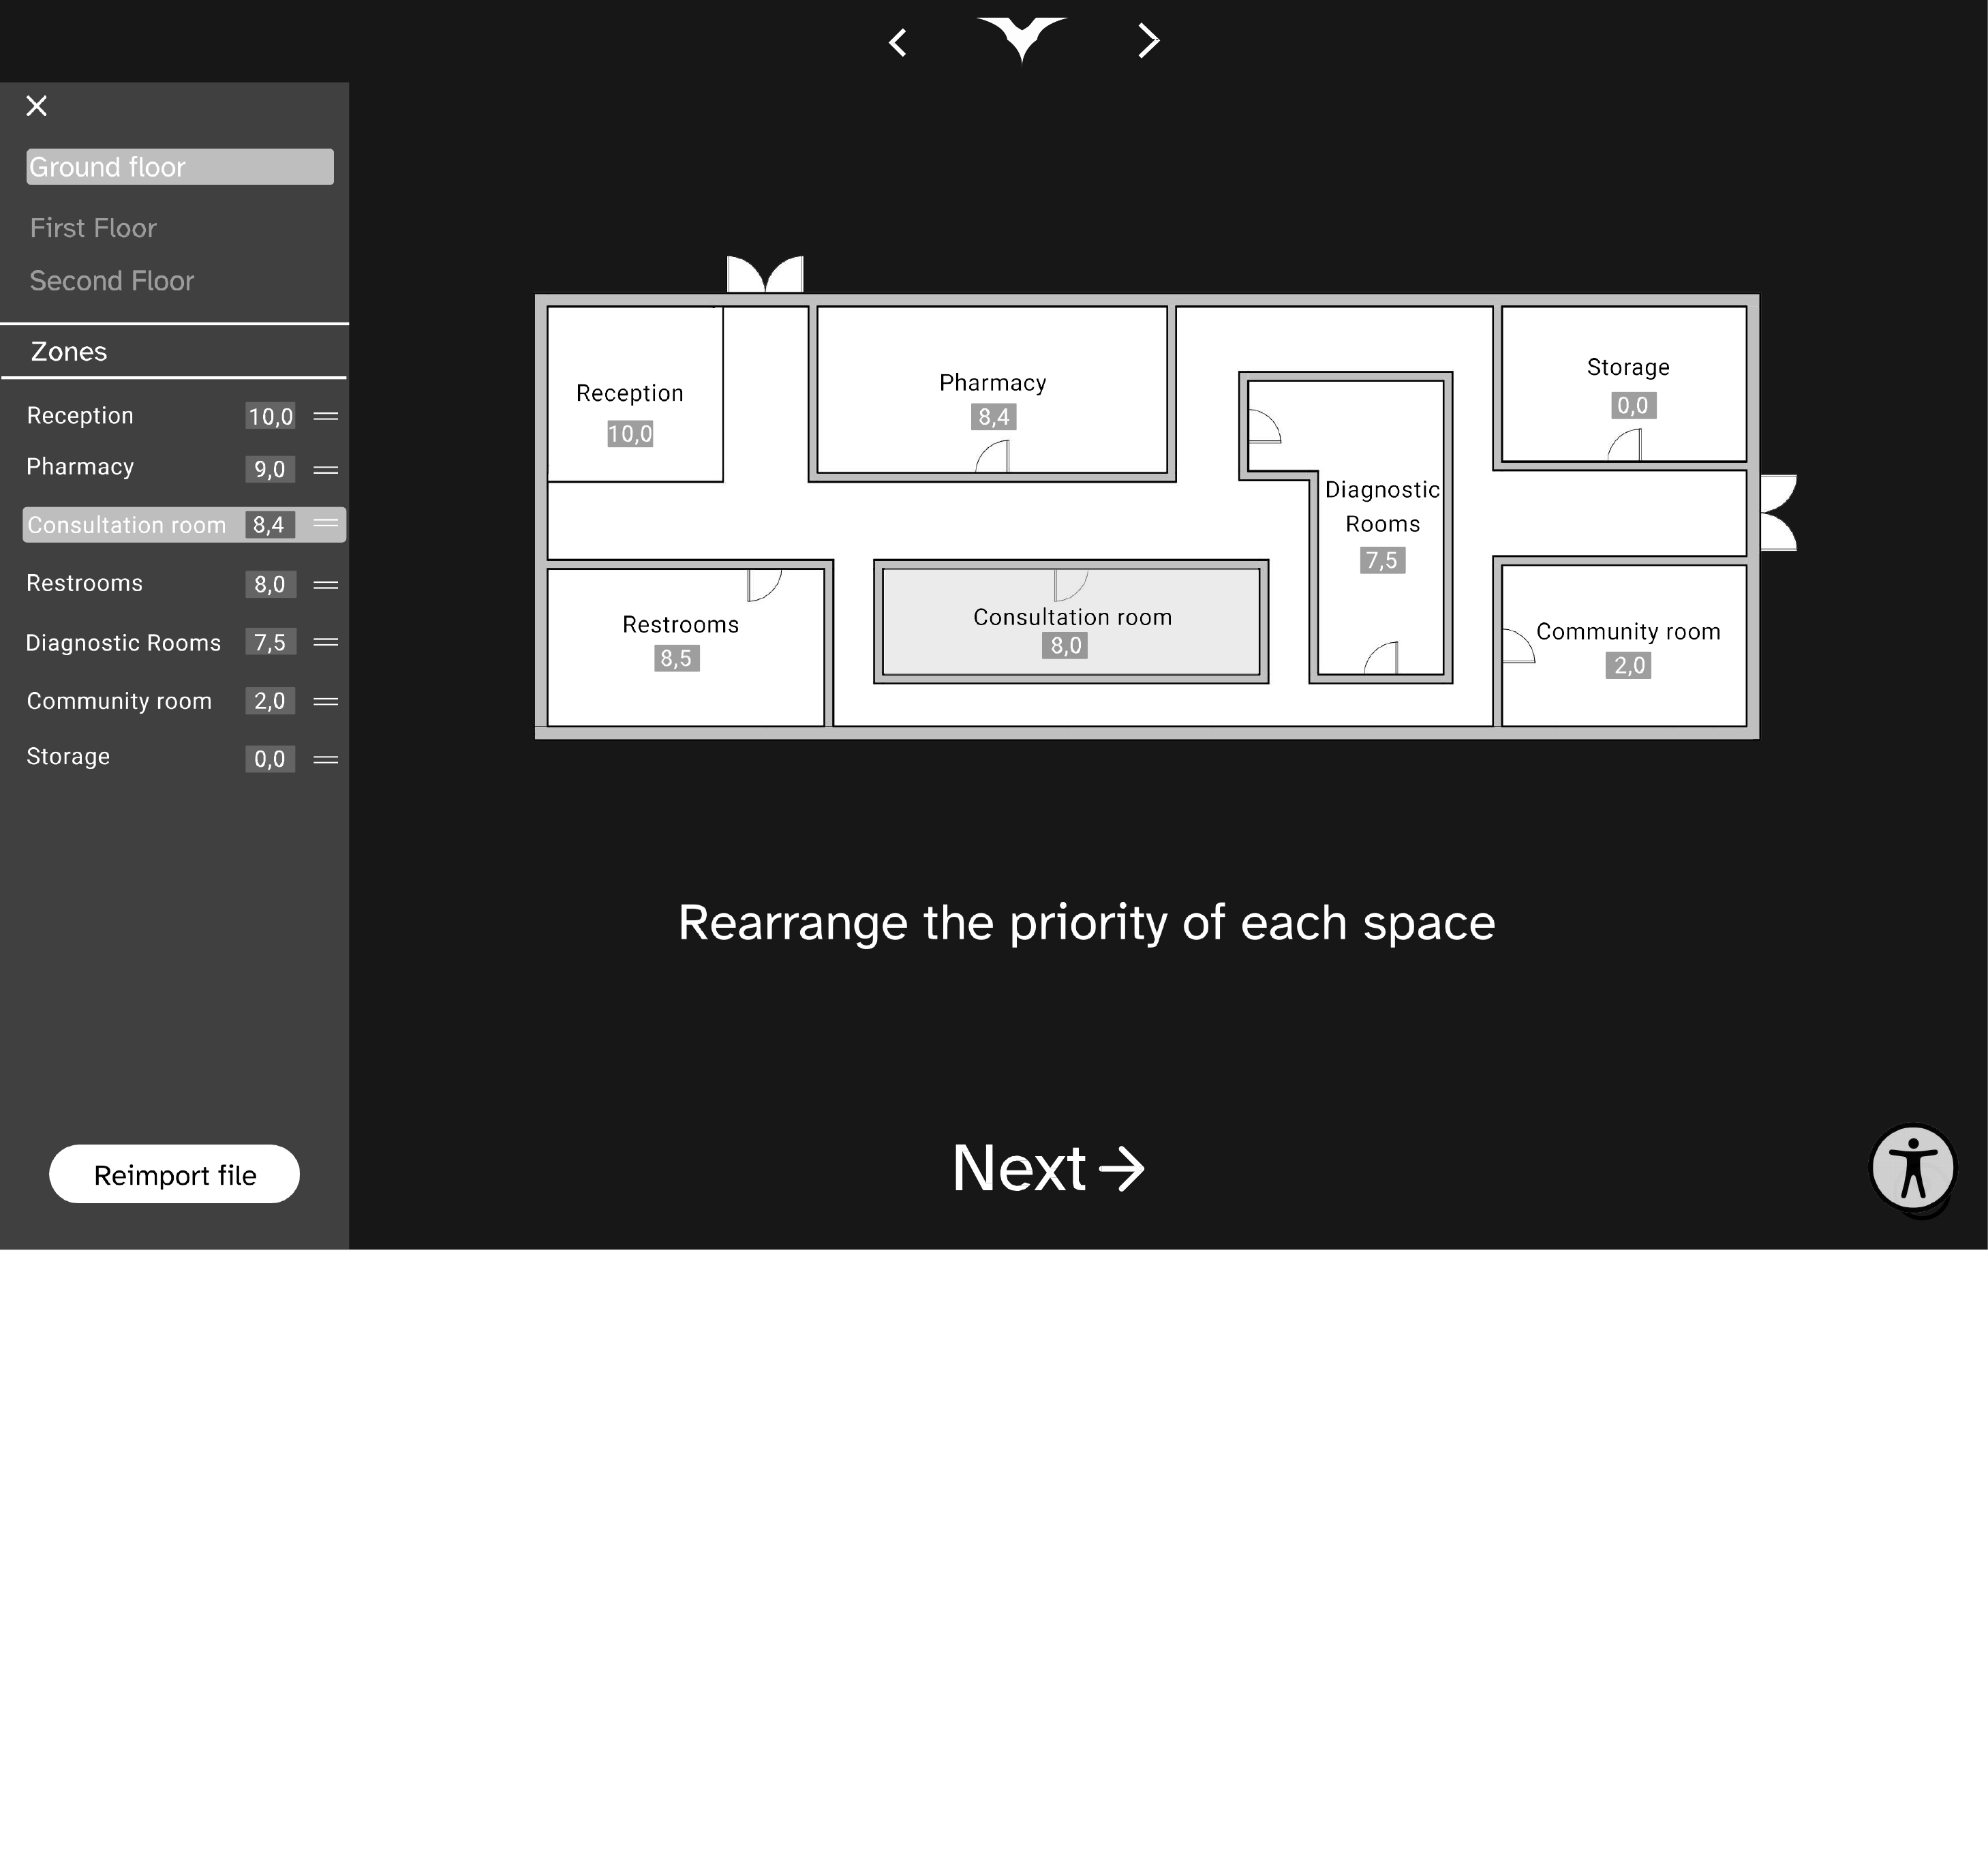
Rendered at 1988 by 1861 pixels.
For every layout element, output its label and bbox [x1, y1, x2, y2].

text_box [1099, 1146, 1145, 1192]
picture [682, 902, 1495, 949]
picture [492, 220, 1799, 836]
picture [28, 457, 134, 480]
picture [27, 633, 221, 656]
picture [970, 0, 1074, 94]
picture [28, 574, 142, 592]
picture [1859, 1110, 1971, 1225]
picture [28, 692, 211, 714]
text_box [888, 28, 906, 57]
picture [29, 515, 226, 533]
text_box [0, 0, 1988, 1250]
text_box [955, 1144, 993, 1190]
picture [27, 747, 109, 769]
text_box [1067, 1147, 1086, 1190]
picture [28, 406, 133, 428]
text_box [0, 82, 350, 1250]
text_box [1034, 1156, 1067, 1190]
text_box [1000, 1155, 1033, 1191]
picture [49, 1144, 300, 1203]
text_box [1138, 22, 1161, 59]
